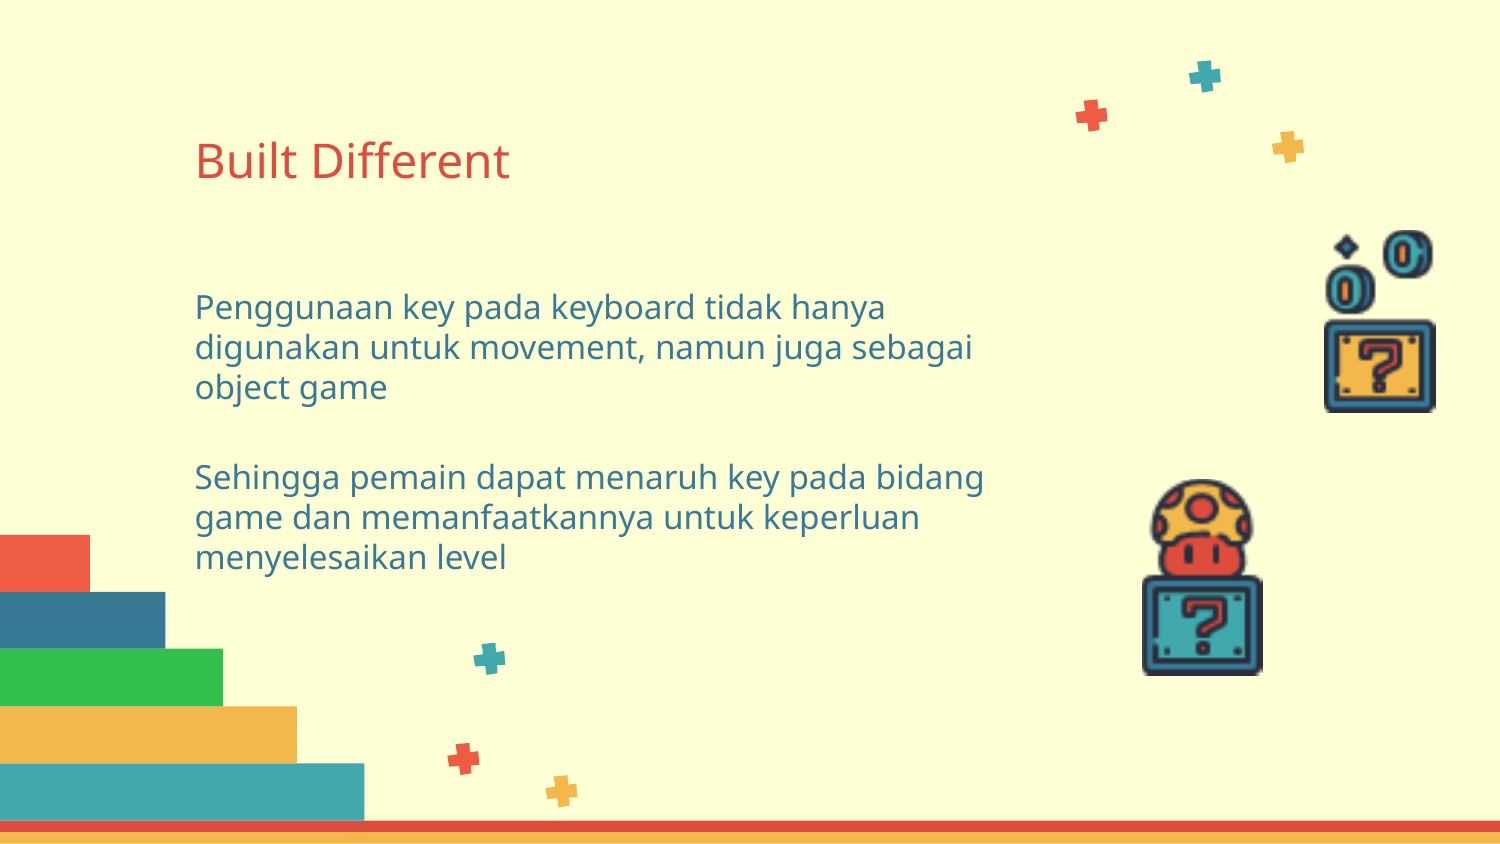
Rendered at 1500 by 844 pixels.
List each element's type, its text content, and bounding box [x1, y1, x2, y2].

picture [1324, 230, 1436, 413]
title Built Different [179, 76, 990, 204]
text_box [447, 642, 578, 808]
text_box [1075, 60, 1305, 164]
picture [1142, 478, 1263, 676]
subtitle Penggunaan key pada keyboard tidak hanya digunakan untuk movement, namun juga sebagai object game Sehingga pemain dapat menaruh key pada bidang game dan memanfaatkannya untuk keperluan menyelesaikan level [179, 271, 1032, 629]
